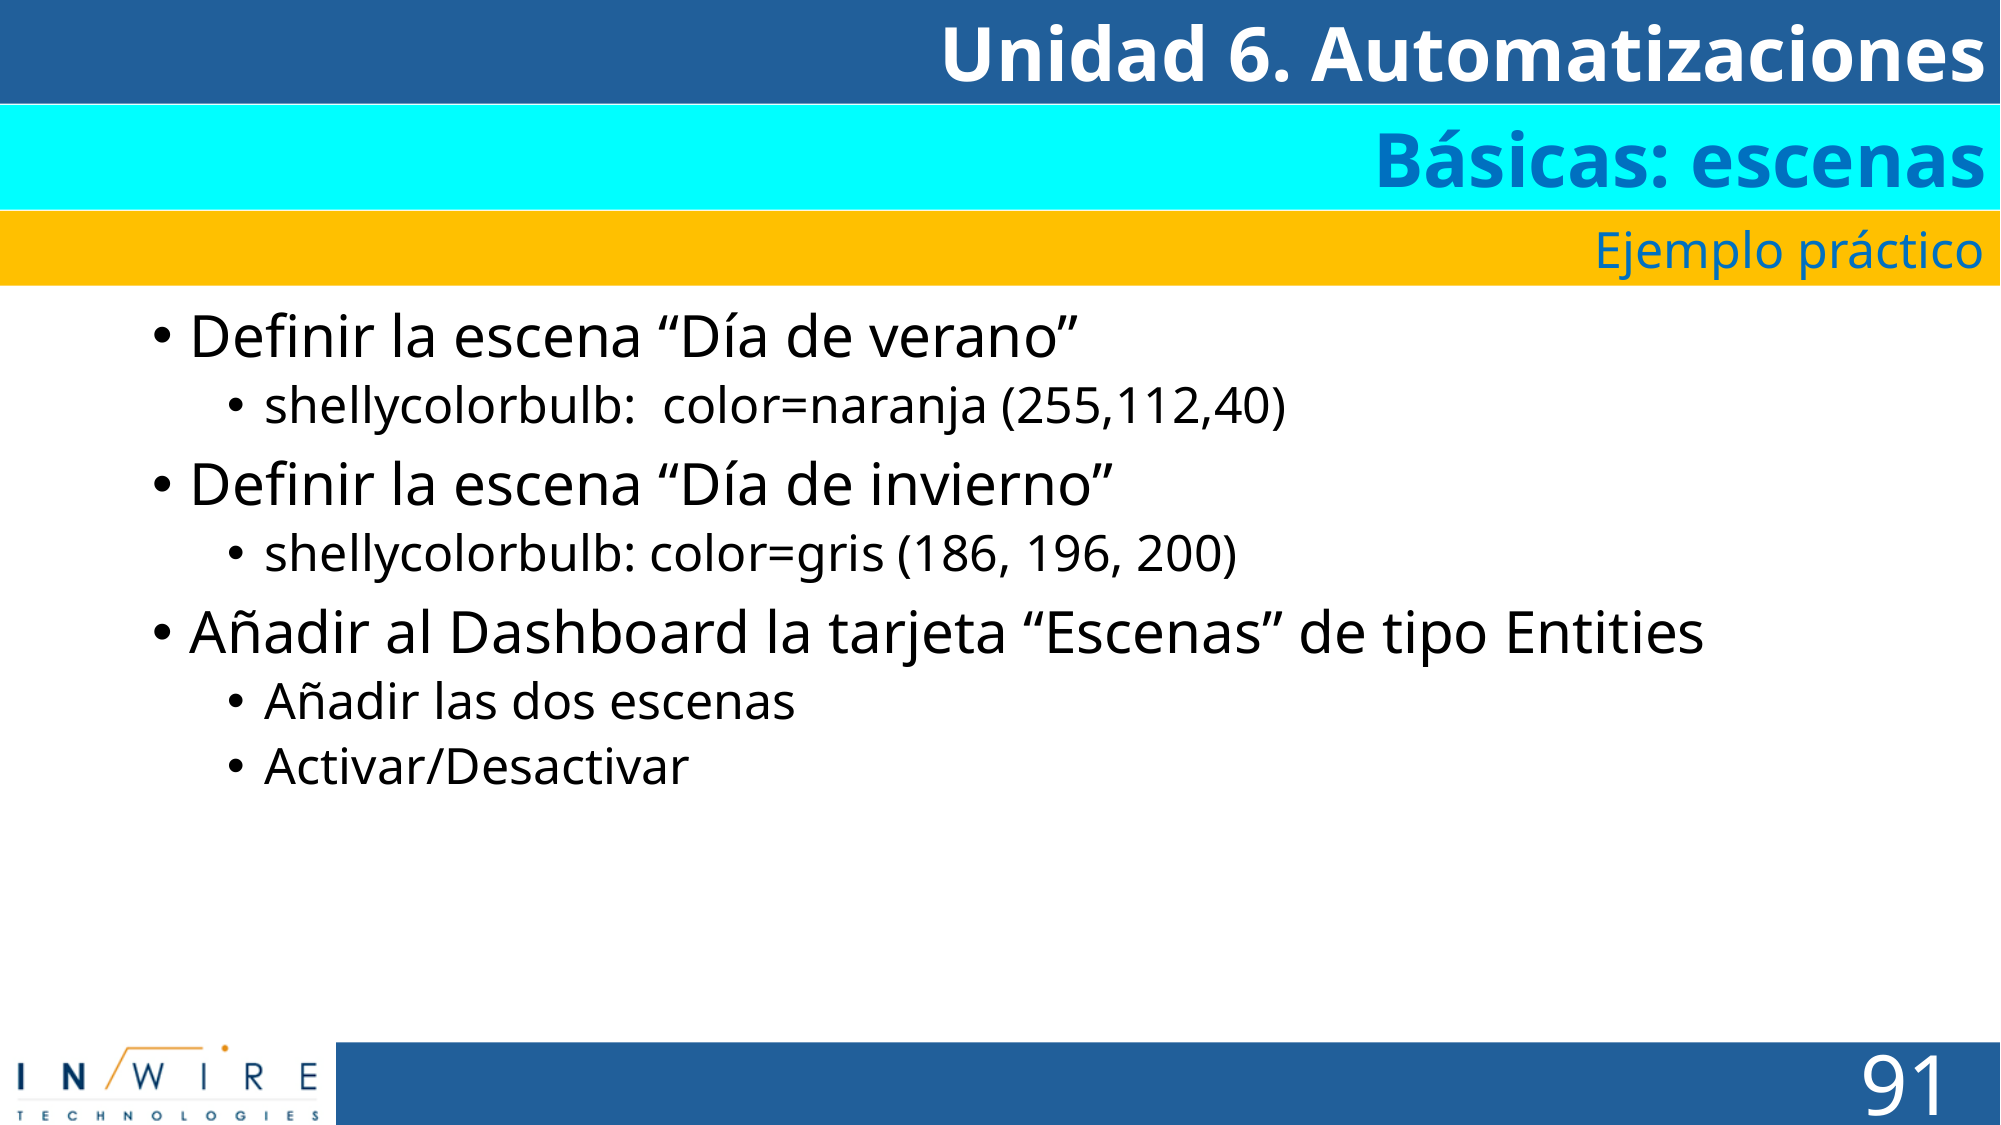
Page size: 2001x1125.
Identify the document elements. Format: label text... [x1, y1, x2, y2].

text_box Unidad 6. Automatizaciones [0, 0, 2000, 104]
list Definir la escena “Día de verano” shellycolorbulb: color=naranja (255,112,40) Definir la escena “Día de invierno” shellycolorbulb: color=gris (186, 196, 200) Añadir al Dashboard la tarjeta “Escenas” de tipo Entities Añadir las dos escenas Activar/Desactivar [137, 299, 1863, 1014]
text_box Ejemplo práctico [0, 210, 2000, 286]
picture [0, 1037, 336, 1125]
text_box Básicas: escenas [0, 104, 2000, 210]
